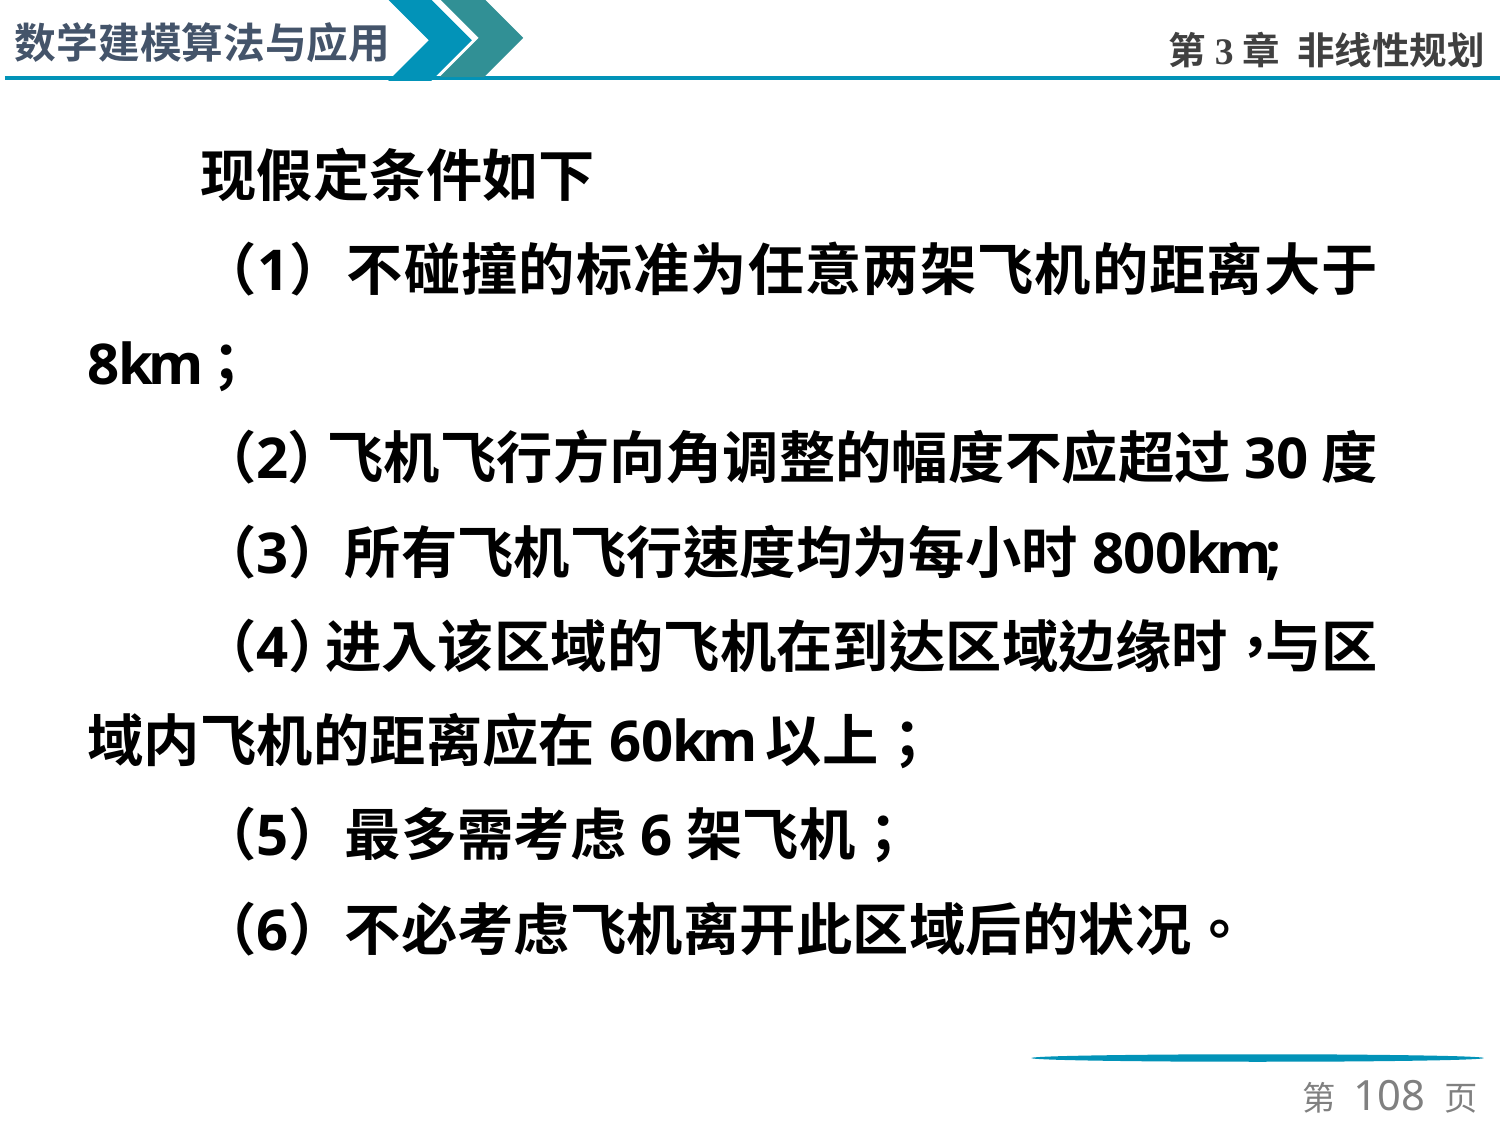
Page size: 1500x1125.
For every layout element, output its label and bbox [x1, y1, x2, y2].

text_box [87, 132, 1377, 981]
